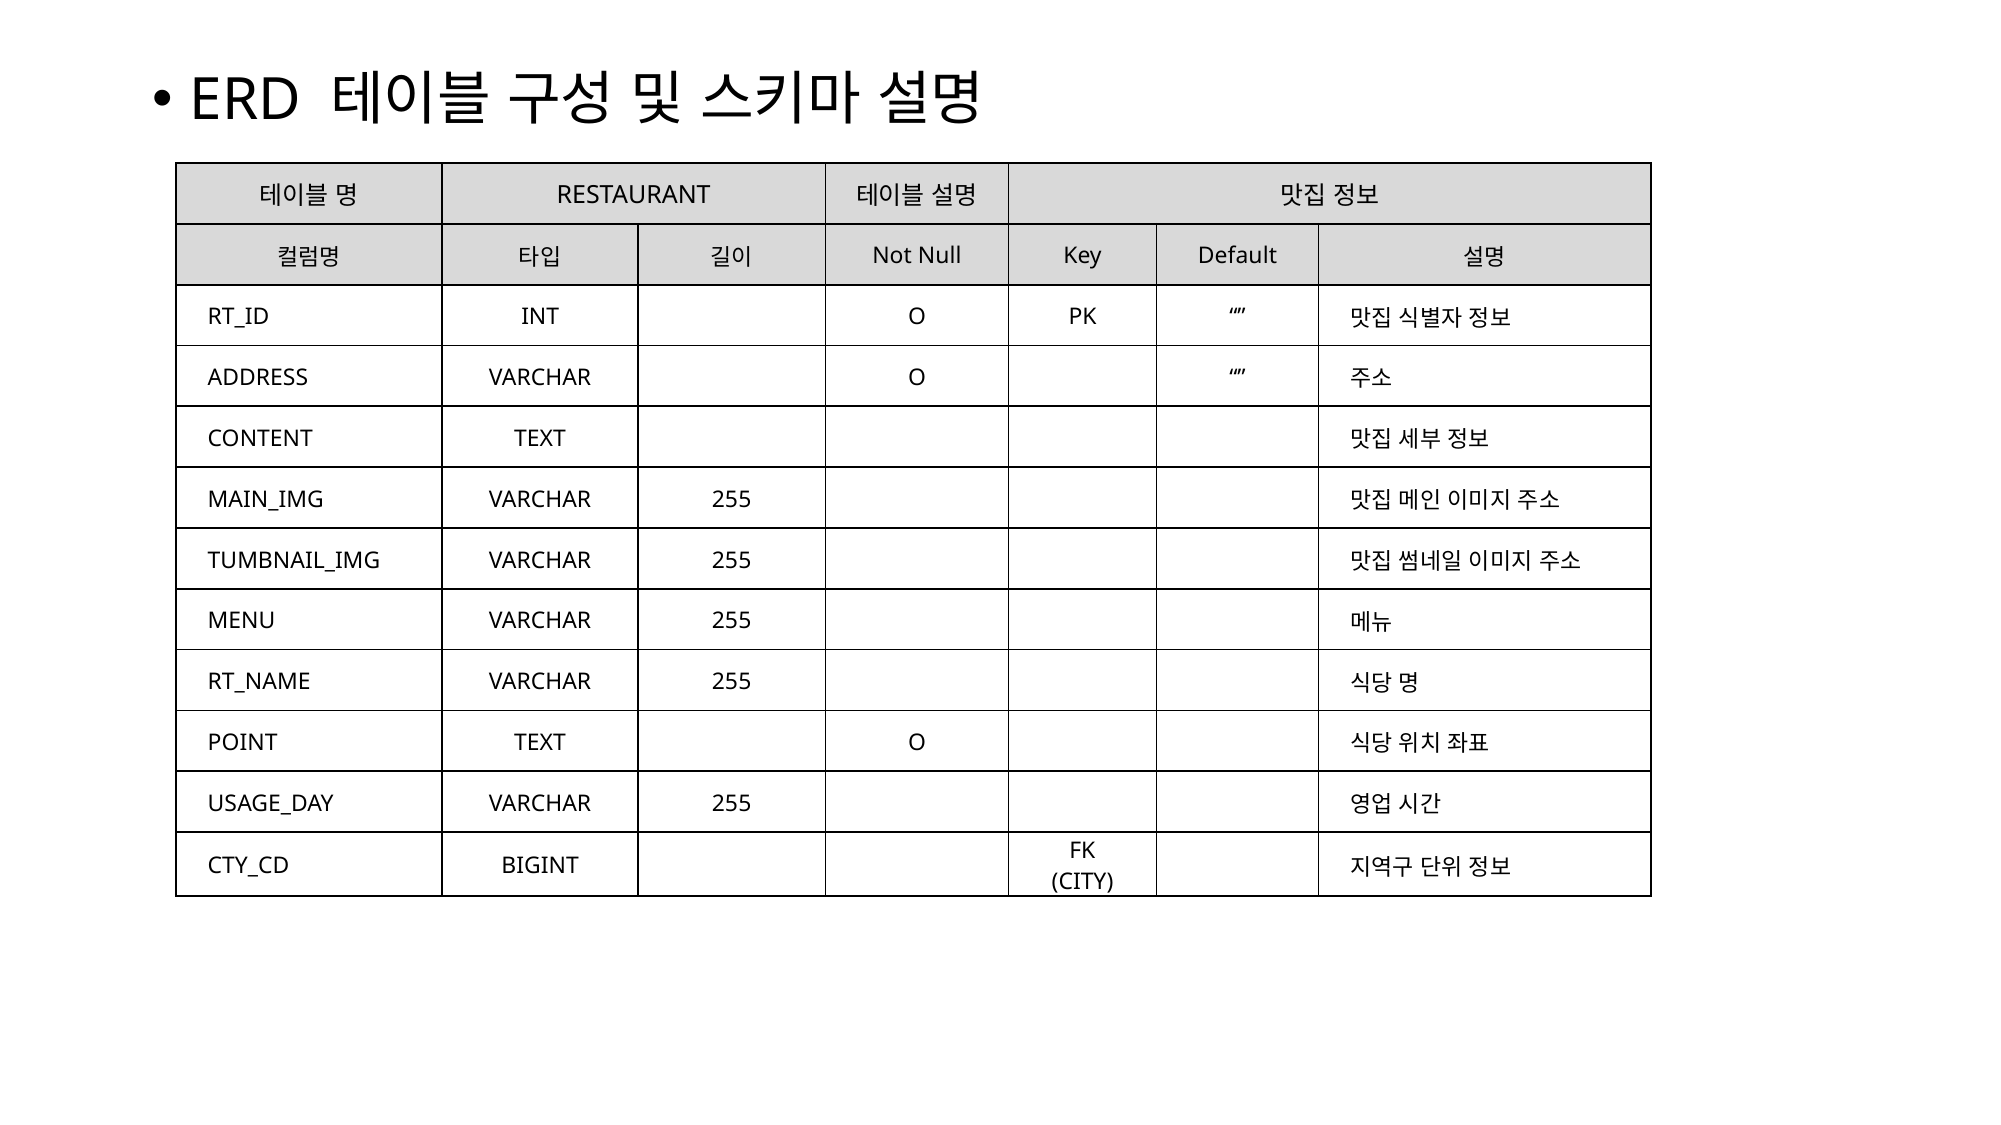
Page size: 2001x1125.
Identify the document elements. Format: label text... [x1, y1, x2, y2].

table_cell TEXT [443, 407, 637, 466]
table_cell FK (CITY) [1009, 833, 1156, 895]
table_header 테이블 설명 [826, 164, 1008, 223]
table_cell [826, 468, 1008, 527]
list ERD 테이블 구성 및 스키마 설명 [137, 61, 1863, 776]
table_cell 길이 [639, 225, 825, 284]
table_cell [1157, 711, 1318, 770]
table_cell 주소 [1319, 346, 1650, 405]
table_cell [639, 346, 825, 405]
table_cell RT_ID [177, 286, 441, 345]
table_cell 타입 [443, 225, 637, 284]
table_cell POINT [177, 711, 441, 770]
table_cell [826, 590, 1008, 649]
table_cell 식당 명 [1319, 650, 1650, 710]
table_cell [1009, 711, 1156, 770]
table_cell “” [1157, 286, 1318, 345]
table_cell MENU [177, 590, 441, 649]
table_cell PK [1009, 286, 1156, 345]
table_header 테이블 명 [177, 164, 441, 223]
table_cell “” [1157, 346, 1318, 405]
table_cell [826, 833, 1008, 895]
table_cell O [826, 346, 1008, 405]
table_cell [1157, 407, 1318, 466]
table_cell CTY_CD [177, 833, 441, 895]
table_cell [1009, 590, 1156, 649]
table_cell 설명 [1319, 225, 1650, 284]
table_cell VARCHAR [443, 346, 637, 405]
table_cell O [826, 711, 1008, 770]
table_cell [1157, 468, 1318, 527]
table_cell VARCHAR [443, 650, 637, 710]
table_cell 255 [639, 772, 825, 831]
table_cell [1157, 772, 1318, 831]
table_cell VARCHAR [443, 468, 637, 527]
table_cell [826, 407, 1008, 466]
table_cell 맛집 세부 정보 [1319, 407, 1650, 466]
table_cell 메뉴 [1319, 590, 1650, 649]
table_cell ADDRESS [177, 346, 441, 405]
table_cell [1009, 407, 1156, 466]
table_cell [639, 407, 825, 466]
table_cell CONTENT [177, 407, 441, 466]
table_cell 255 [639, 590, 825, 649]
table_cell [1009, 650, 1156, 710]
table_cell [639, 833, 825, 895]
table_cell O [826, 286, 1008, 345]
table_cell 컬럼명 [177, 225, 441, 284]
table_header 맛집 정보 [1009, 164, 1650, 223]
table_cell [1157, 529, 1318, 588]
table_cell [1009, 468, 1156, 527]
table_cell TEXT [443, 711, 637, 770]
table_cell [1157, 590, 1318, 649]
table_cell [1157, 833, 1318, 895]
table_cell 255 [639, 468, 825, 527]
table_cell 식당 위치 좌표 [1319, 711, 1650, 770]
table_cell 지역구 단위 정보 [1319, 833, 1650, 895]
table_cell TUMBNAIL_IMG [177, 529, 441, 588]
table_cell VARCHAR [443, 772, 637, 831]
table_cell RT_NAME [177, 650, 441, 710]
table_cell 영업 시간 [1319, 772, 1650, 831]
table_cell INT [443, 286, 637, 345]
table_cell USAGE_DAY [177, 772, 441, 831]
table_cell 맛집 메인 이미지 주소 [1319, 468, 1650, 527]
table_cell VARCHAR [443, 529, 637, 588]
table_cell [639, 286, 825, 345]
table_cell [826, 772, 1008, 831]
table_cell [1009, 772, 1156, 831]
table_cell BIGINT [443, 833, 637, 895]
table_cell [1009, 346, 1156, 405]
table_cell Default [1157, 225, 1318, 284]
table_cell [1157, 650, 1318, 710]
table_cell MAIN_IMG [177, 468, 441, 527]
table_cell 255 [639, 650, 825, 710]
table_cell 맛집 썸네일 이미지 주소 [1319, 529, 1650, 588]
table_cell [1009, 529, 1156, 588]
table_cell Not Null [826, 225, 1008, 284]
table_cell Key [1009, 225, 1156, 284]
table_cell 255 [639, 529, 825, 588]
table_cell VARCHAR [443, 590, 637, 649]
table_cell [826, 650, 1008, 710]
table_cell 맛집 식별자 정보 [1319, 286, 1650, 345]
table_header RESTAURANT [443, 164, 825, 223]
table_cell [639, 711, 825, 770]
table_cell [826, 529, 1008, 588]
